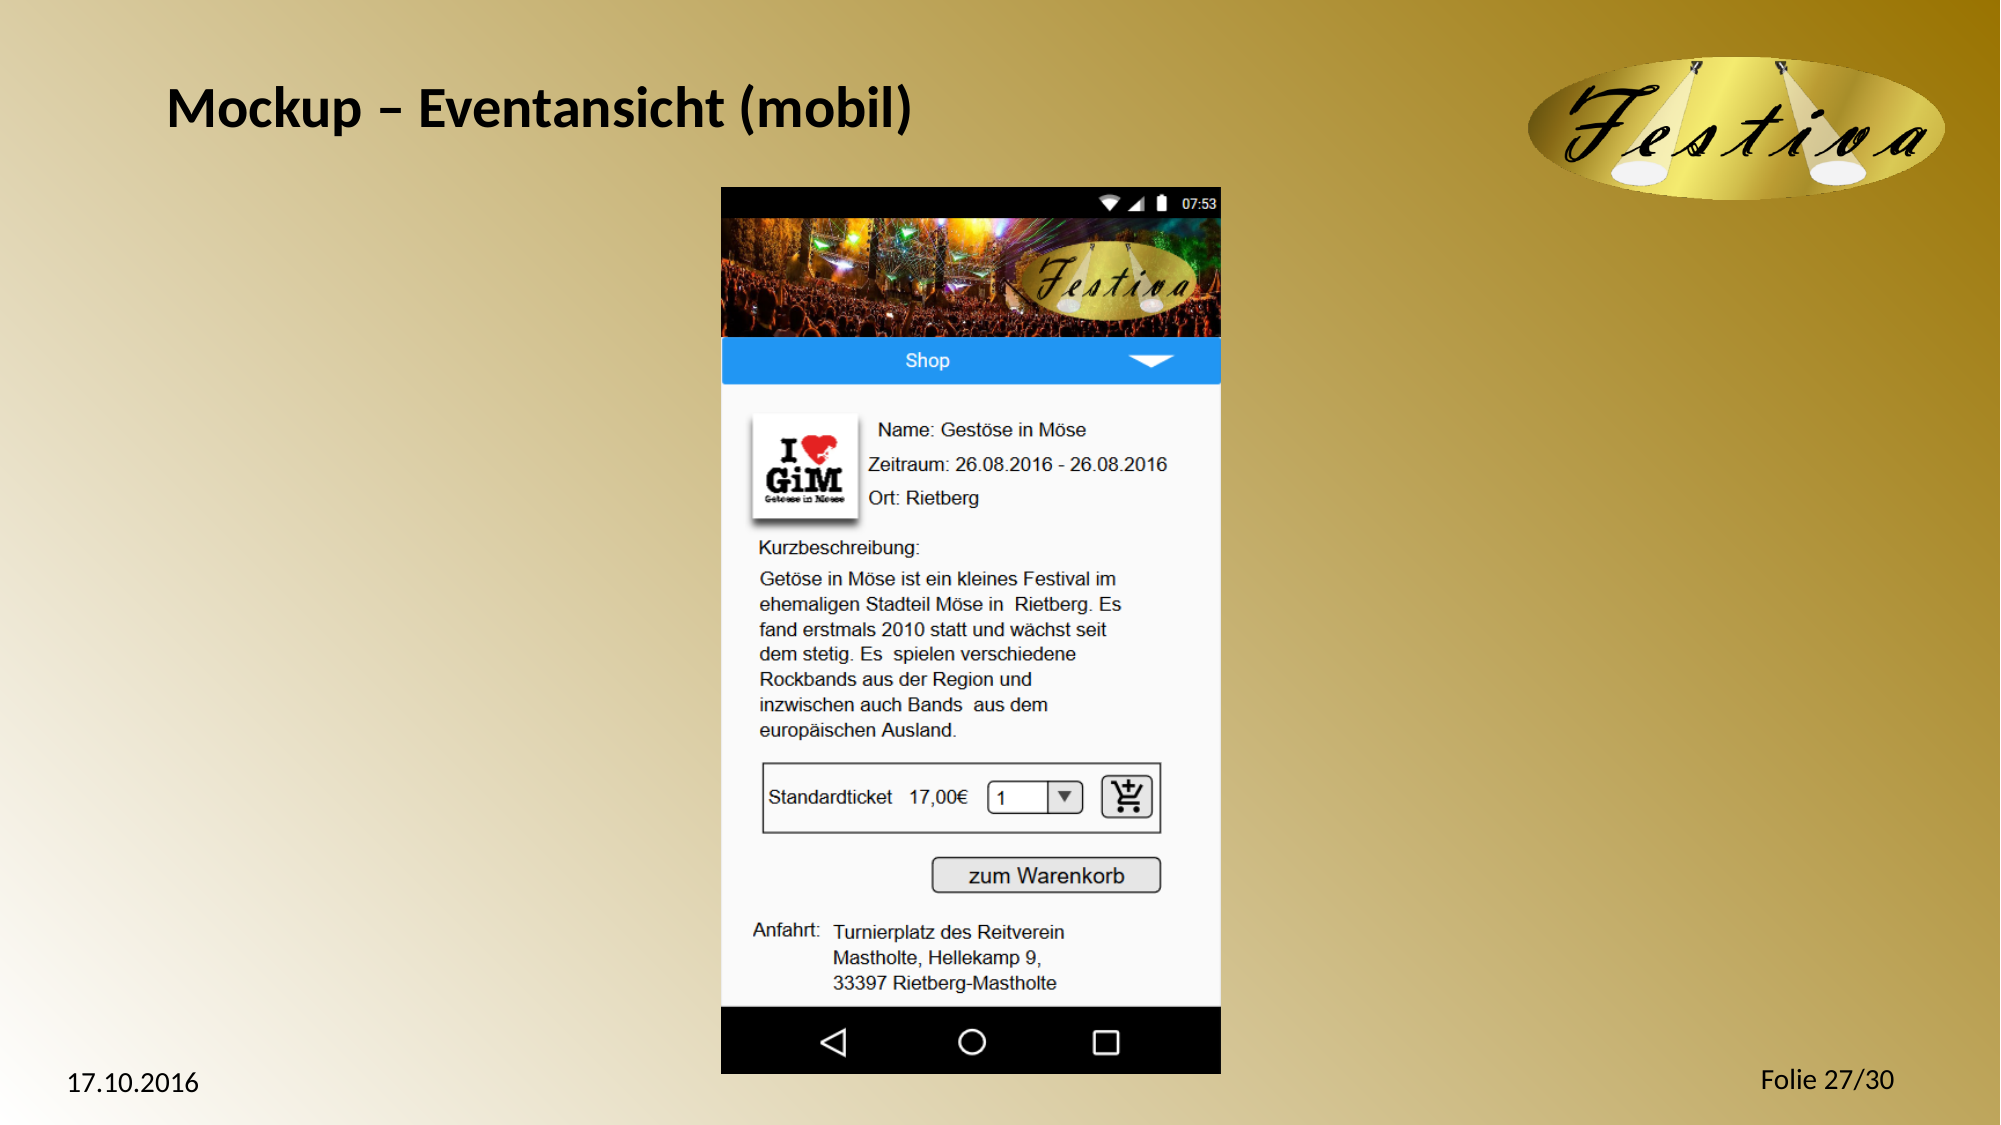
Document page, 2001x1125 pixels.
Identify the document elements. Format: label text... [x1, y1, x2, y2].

text_box Mockup – Eventansicht (mobil) [151, 62, 1256, 147]
picture [1522, 49, 1958, 209]
picture [721, 187, 1221, 1074]
